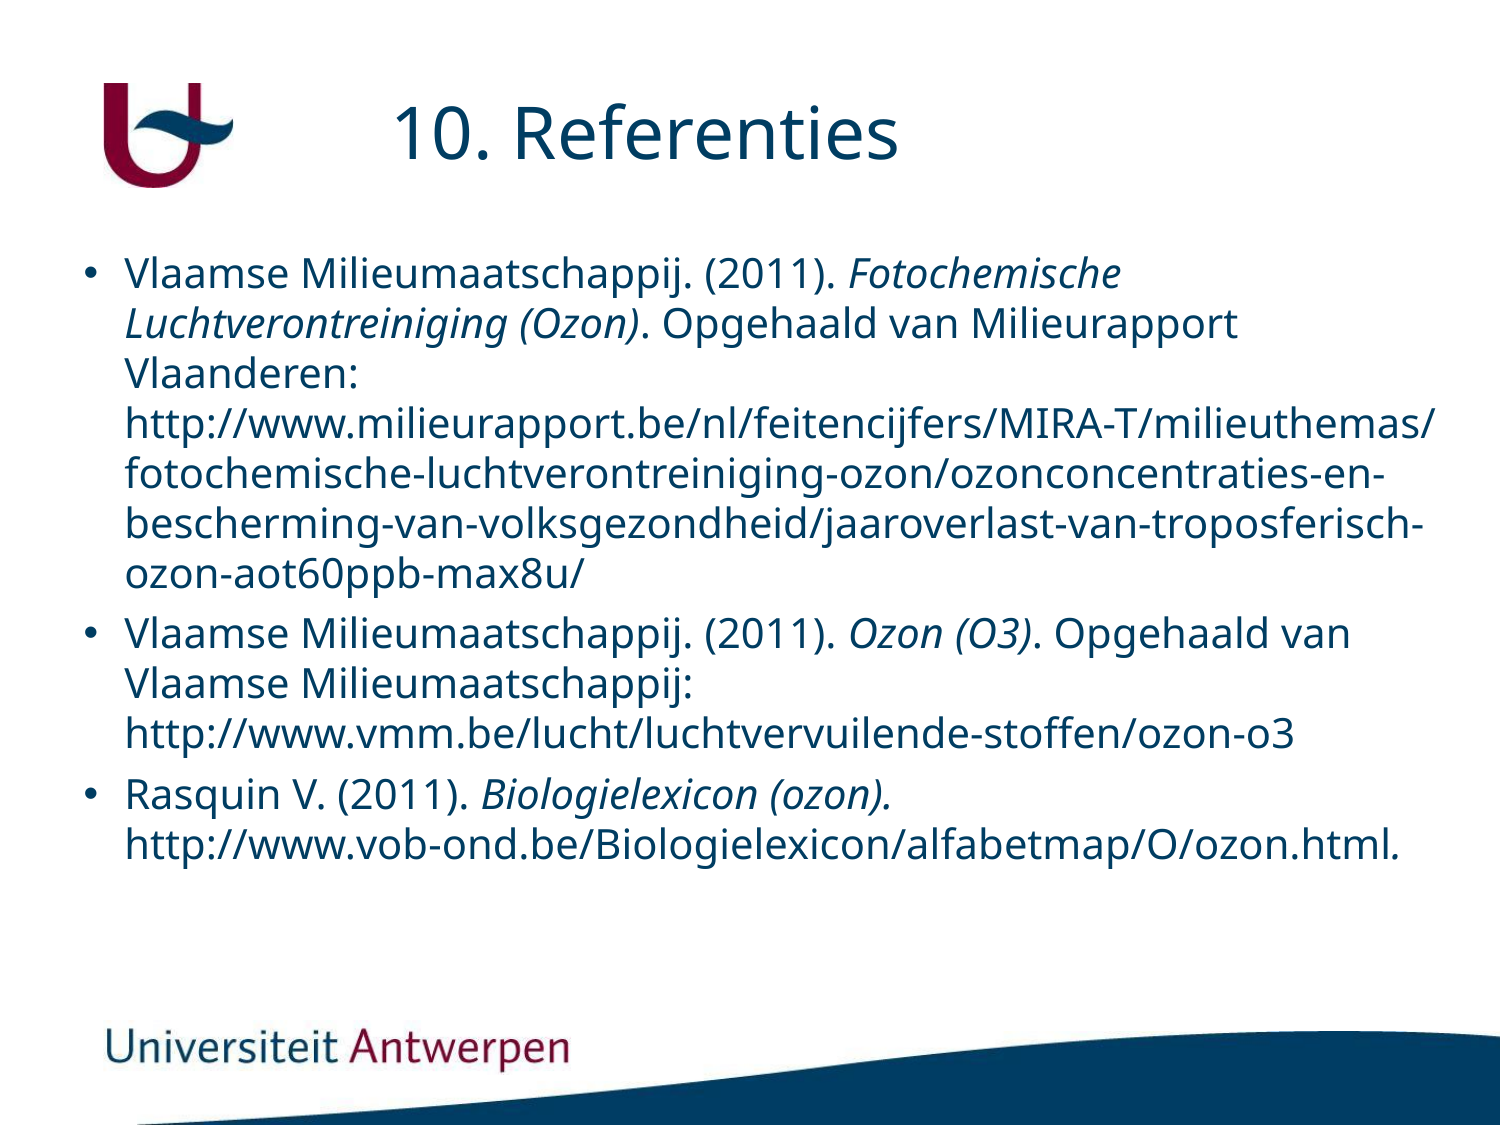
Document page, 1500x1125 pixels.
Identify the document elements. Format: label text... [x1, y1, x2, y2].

picture [103, 183, 234, 188]
title 10. Referenties [0, 78, 1292, 183]
picture [103, 1020, 1500, 1125]
list Vlaamse Milieumaatschappij. (2011). Fotochemische Luchtverontreiniging (Ozon). Opgehaald van Milieurapport Vlaanderen: http://www.milieurapport.be/nl/feitencijfers/MIRA-T/milieuthemas/fotochemische-luchtverontreiniging-ozon/ozonconcentraties-en-bescherming-van-volksgezondheid/jaaroverlast-van-troposferisch-ozon-aot60ppb-max8u/ Vlaamse Milieumaatschappij. (2011). Ozon (O3). Opgehaald van Vlaamse Milieumaatschappij: http://www.vmm.be/lucht/luchtvervuilende-stoffen/ozon-o3 Rasquin V. (2011). Biologielexicon (ozon). http://www.vob-ond.be/Biologielexicon/alfabetmap/O/ozon.html. [53, 231, 1459, 988]
